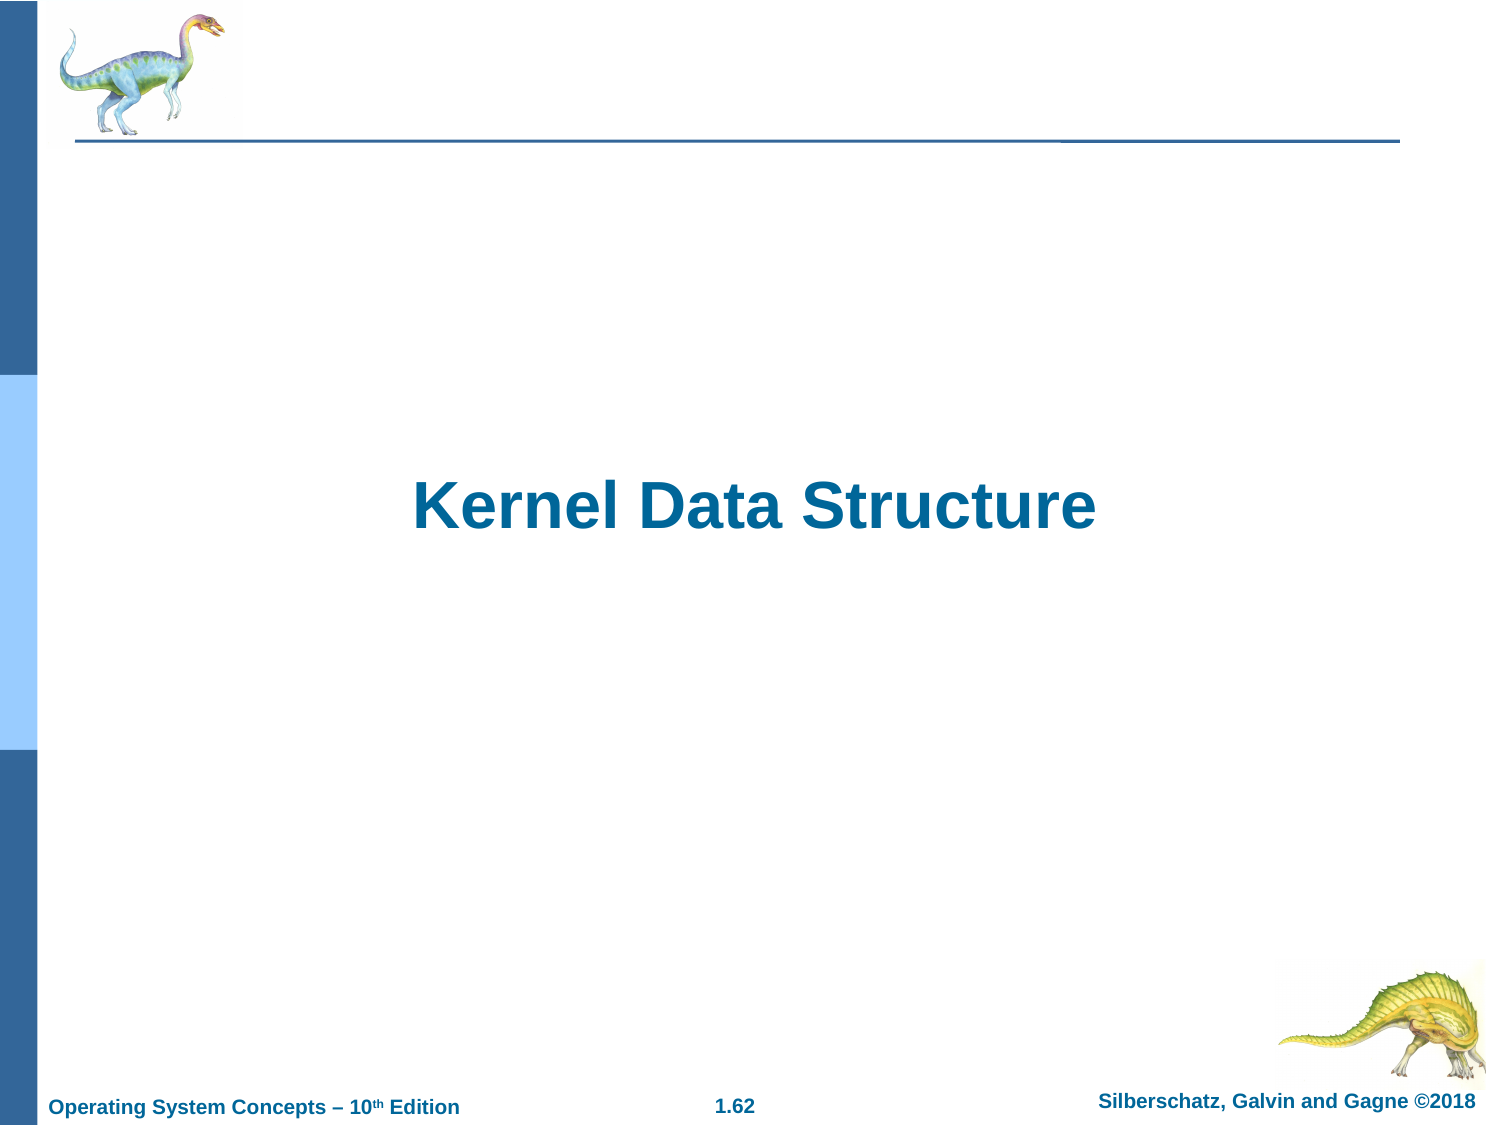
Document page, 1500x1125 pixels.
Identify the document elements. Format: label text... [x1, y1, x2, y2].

title Kernel Data Structure [77, 448, 1434, 549]
picture [1275, 959, 1486, 1090]
text_box [233, 467, 1357, 930]
picture [46, 0, 243, 149]
